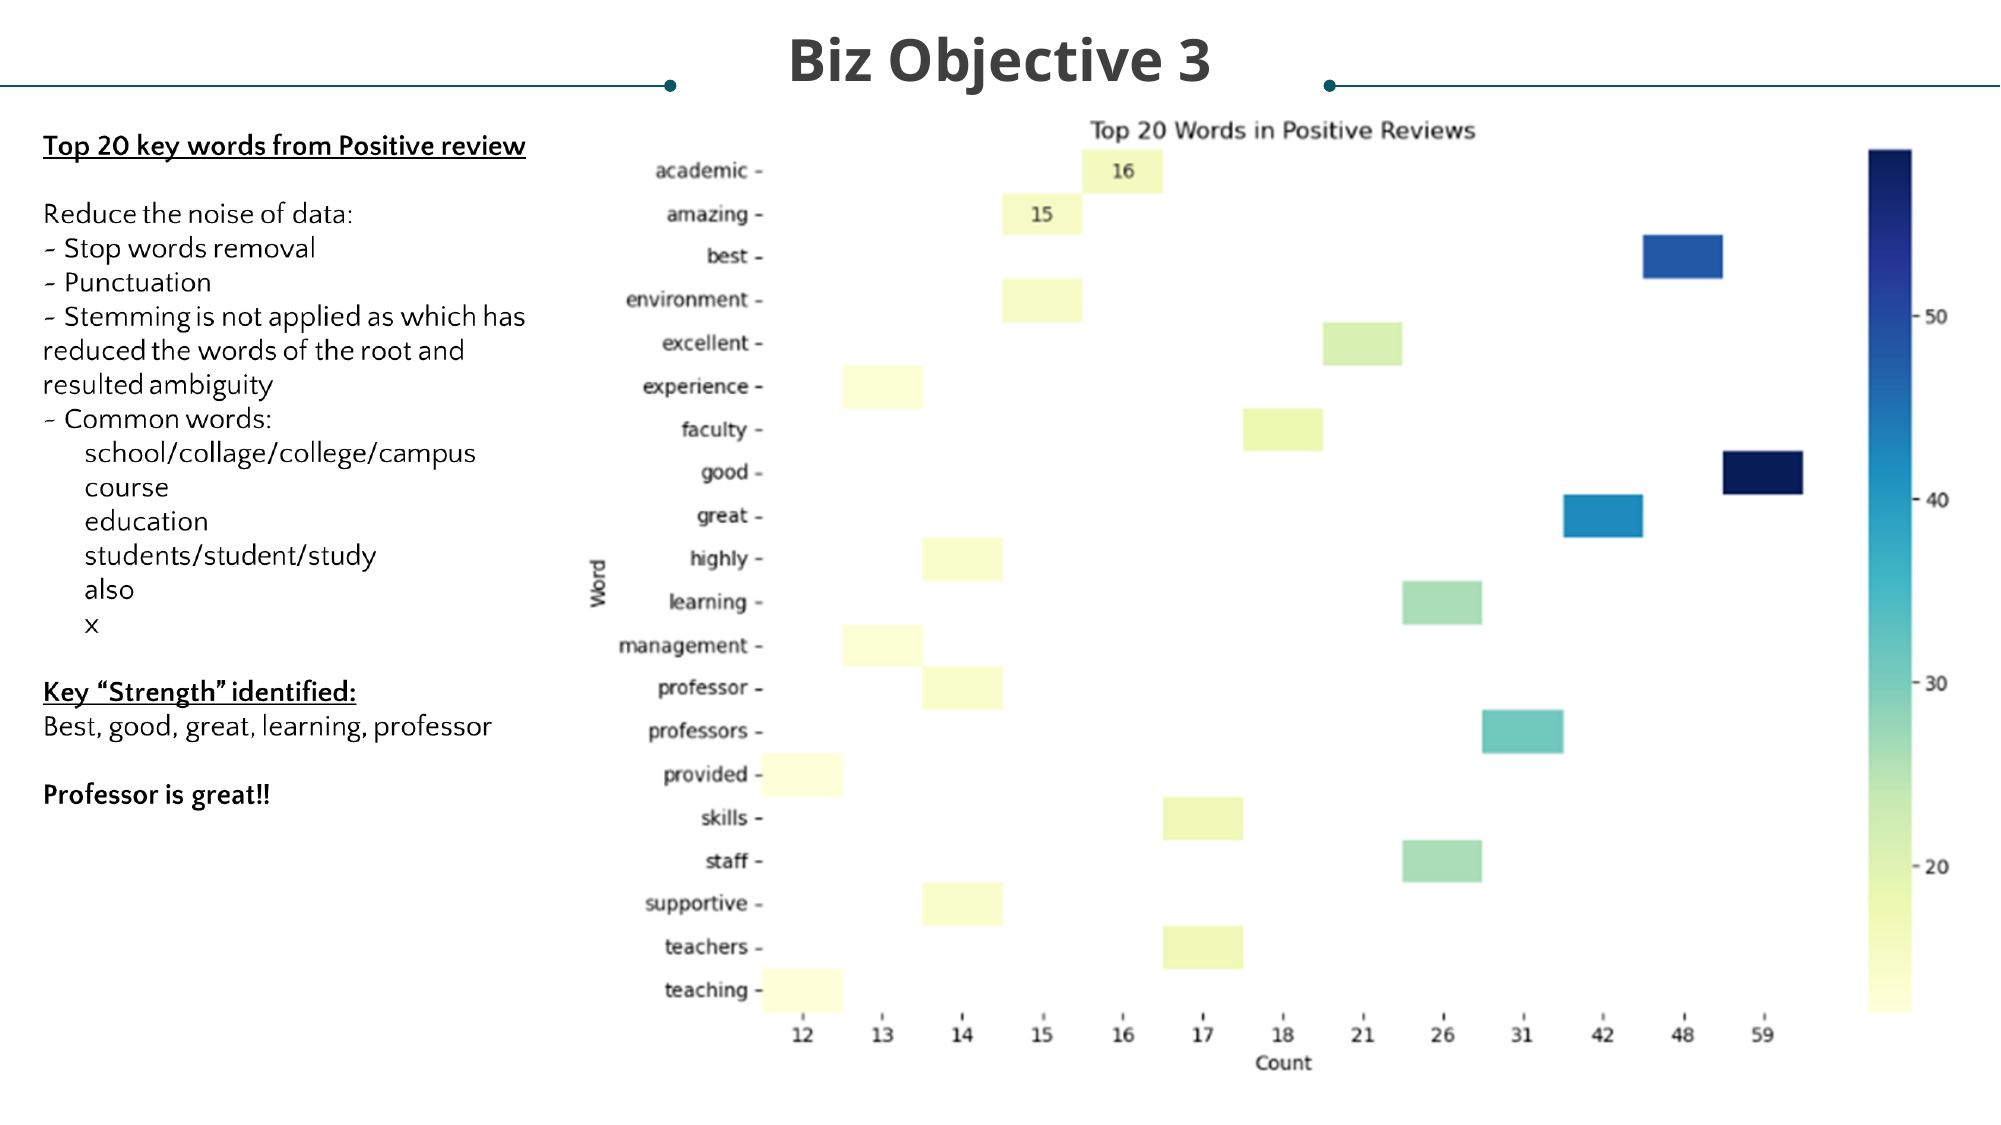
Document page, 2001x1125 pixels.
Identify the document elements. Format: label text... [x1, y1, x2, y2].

picture [577, 119, 1976, 1086]
text_box Biz Objective 3 [37, 31, 1963, 95]
picture [24, 119, 553, 1101]
